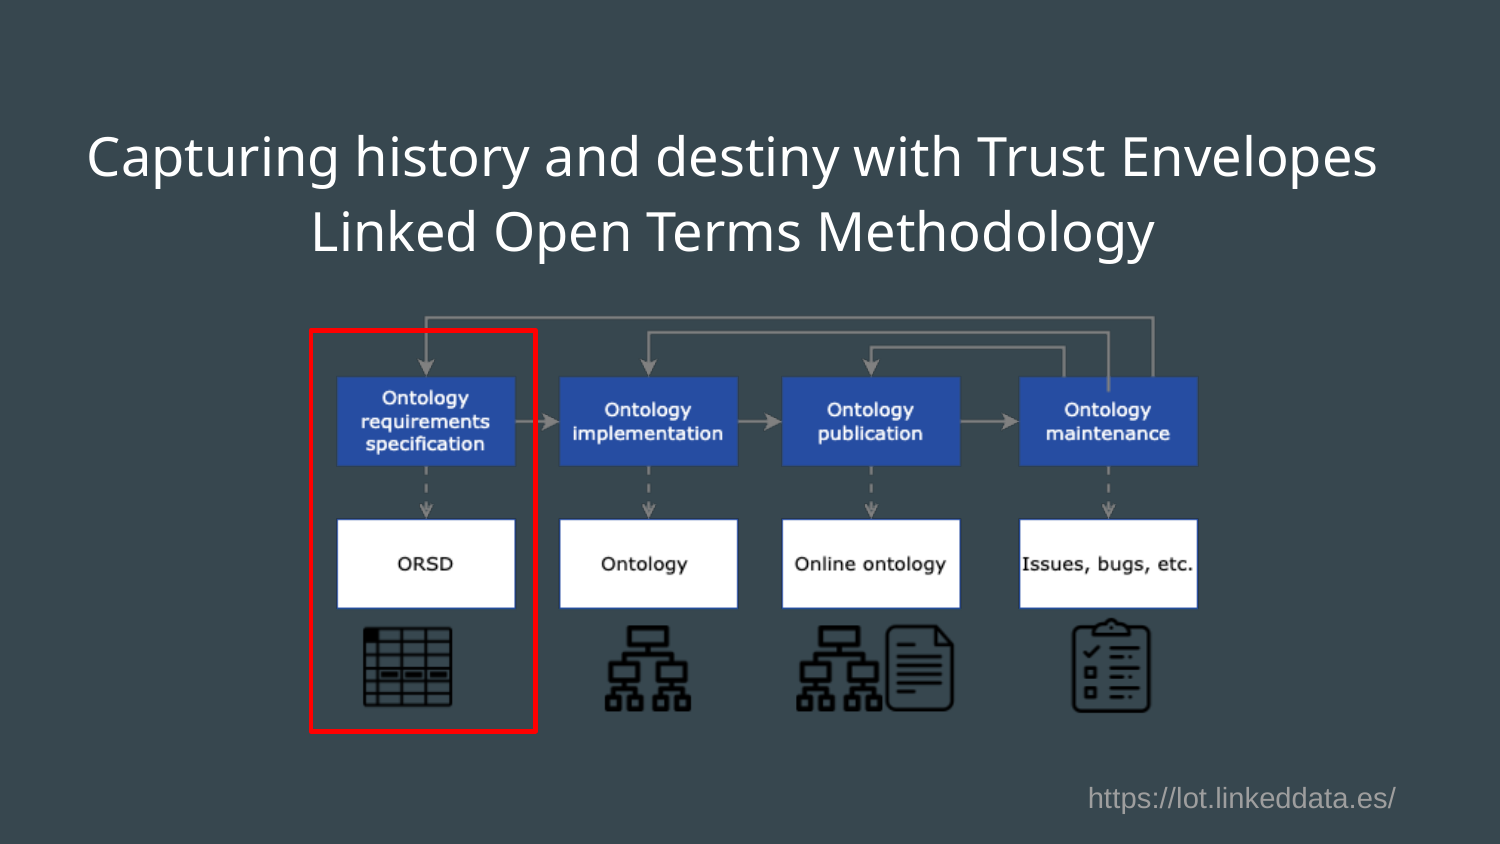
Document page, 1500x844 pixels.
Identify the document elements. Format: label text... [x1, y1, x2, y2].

text_box https://lot.linkeddata.es/ [1073, 763, 1500, 829]
text_box Capturing history and destiny with Trust Envelopes Linked Open Terms Methodology [0, 97, 1480, 200]
picture [310, 296, 1204, 732]
